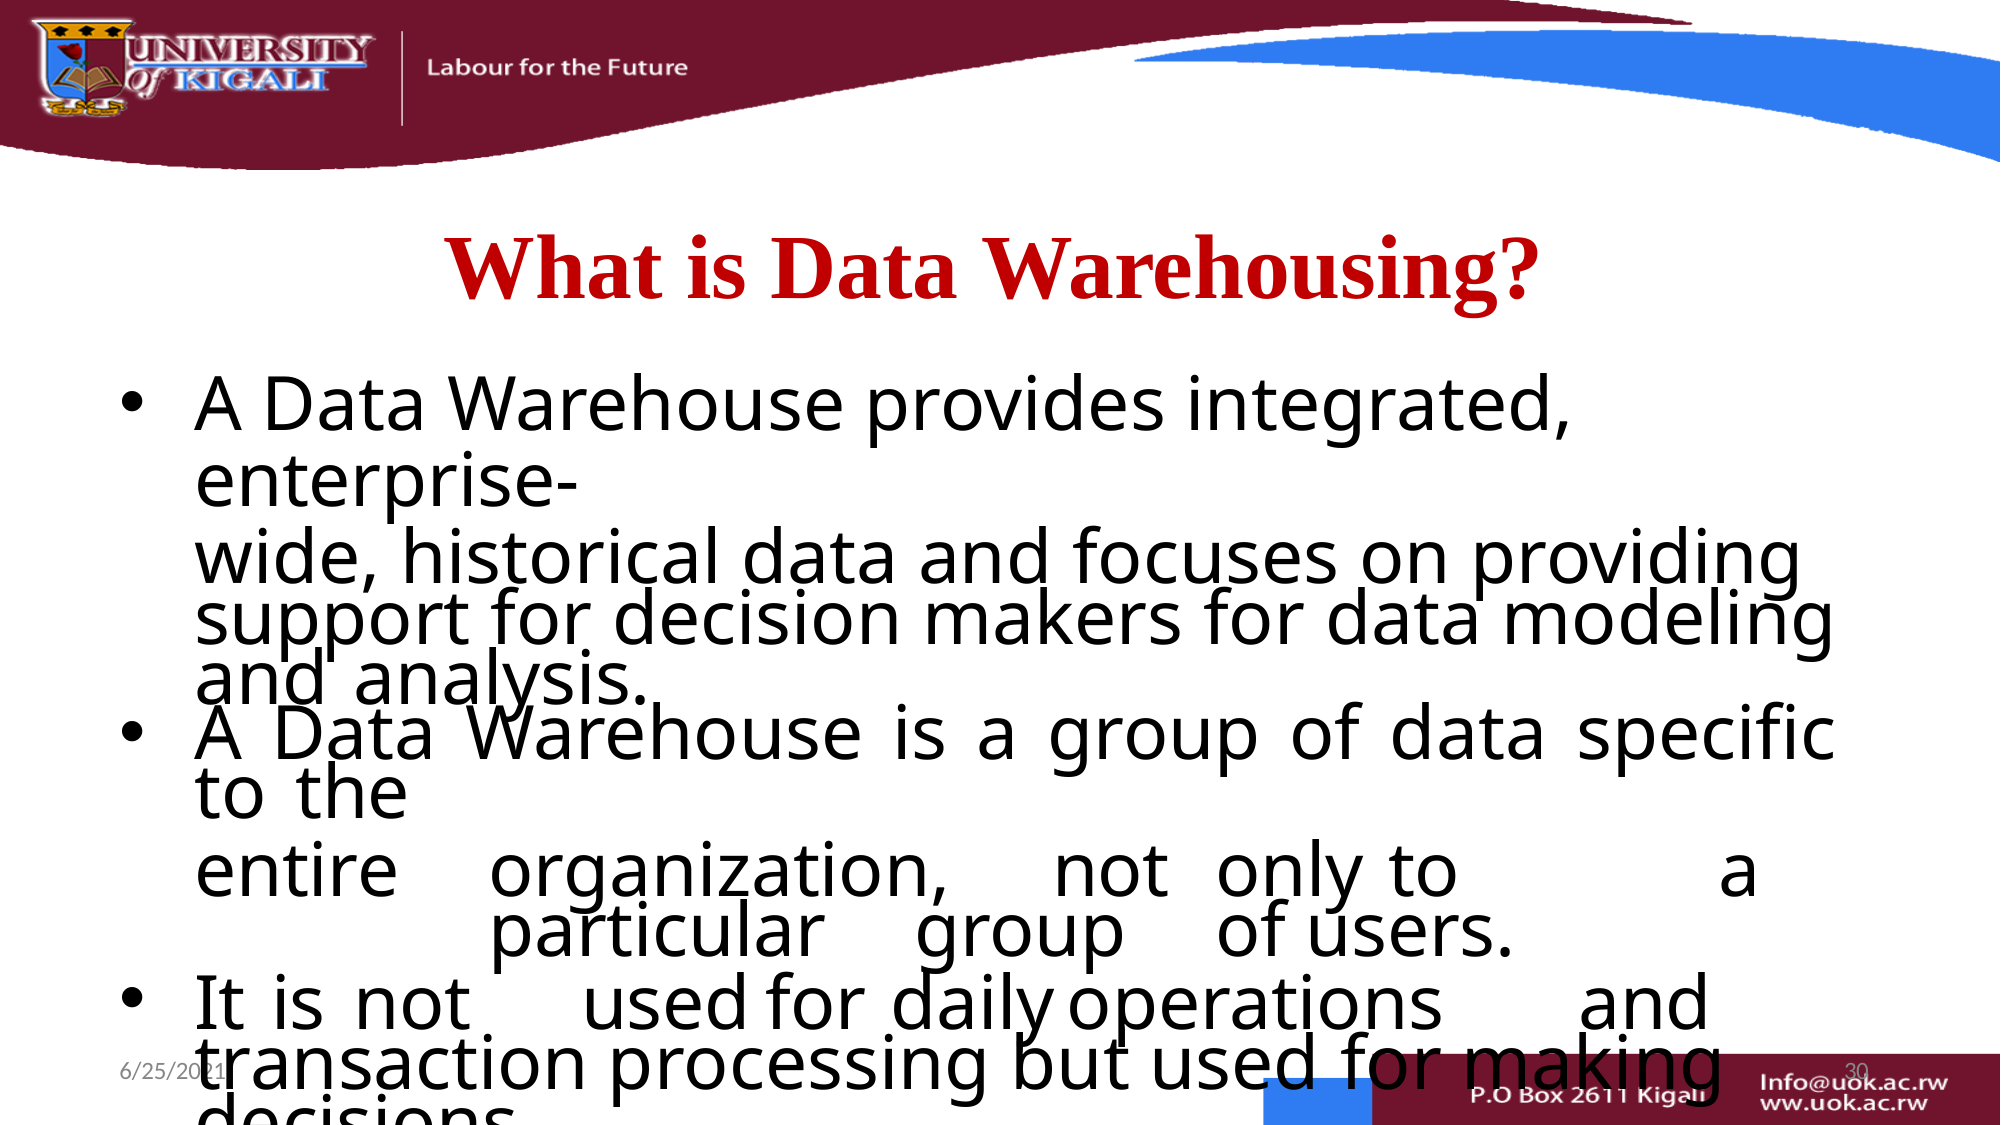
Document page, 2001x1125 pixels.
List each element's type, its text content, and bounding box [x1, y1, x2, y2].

text_box A Data Warehouse provides integrated, enterprise- wide, historical data and focuses on providing support for decision makers for data modeling and analysis. A Data Warehouse is a group of data specific to the entire organization, not only to a particular group of users. It is not used for daily operations and transaction processing but used for making decisions. [117, 368, 1915, 1125]
picture [0, 0, 2000, 1125]
title What is Data Warehousing? [441, 205, 1545, 368]
